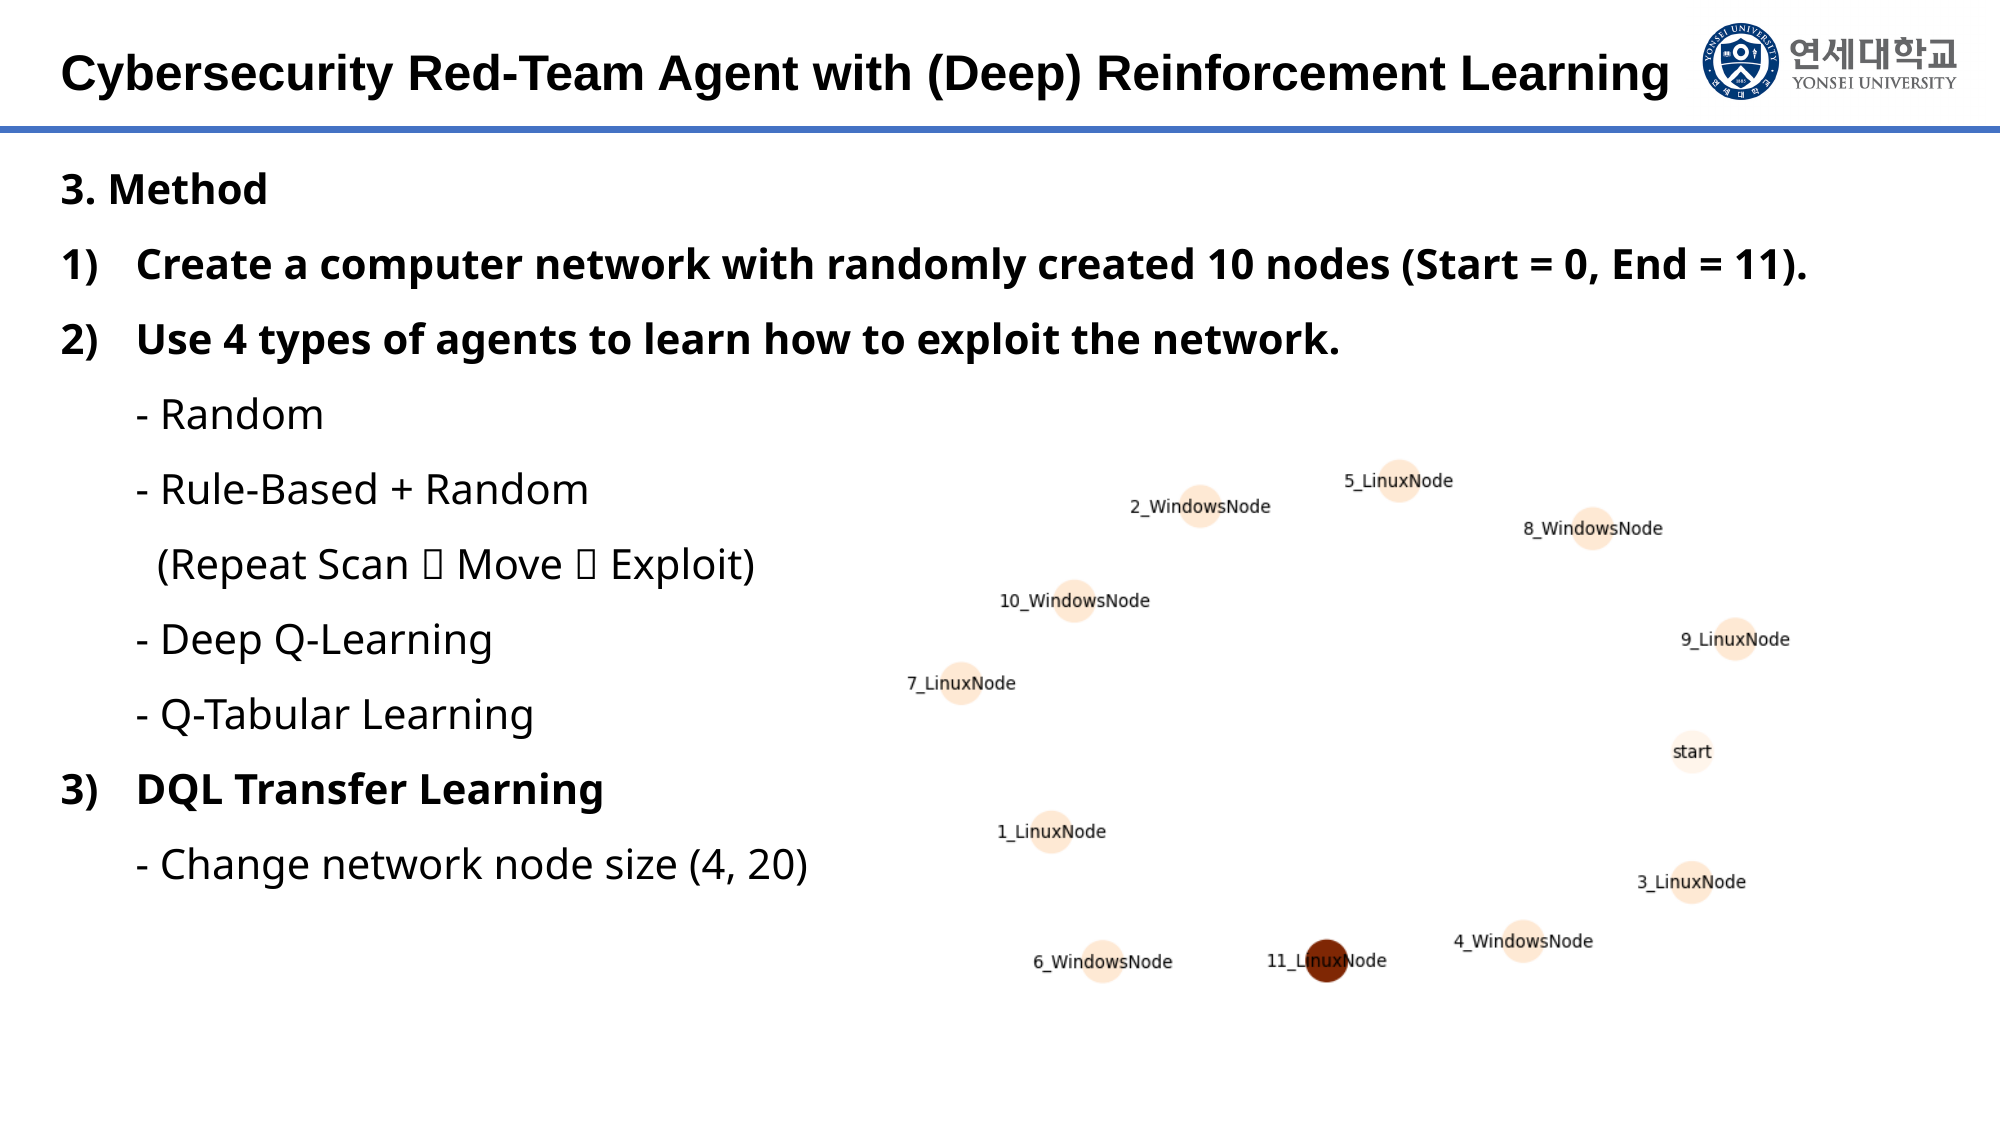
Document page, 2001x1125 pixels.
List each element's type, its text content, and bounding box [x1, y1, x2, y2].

picture [850, 406, 1846, 1038]
picture [1686, 0, 1986, 125]
text_box Cybersecurity Red-Team Agent with (Deep) Reinforcement Learning [45, 32, 1719, 108]
text_box 3. Method Create a computer network with randomly created 10 nodes (Start = 0, End = 11). Use 4 types of agents to learn how to exploit the network. - Random - Rule-Based + Random (Repeat Scan  Move  Exploit) - Deep Q-Learning - Q-Tabular Learning DQL Transfer Learning - Change network node size (4, 20) [45, 129, 1952, 1122]
